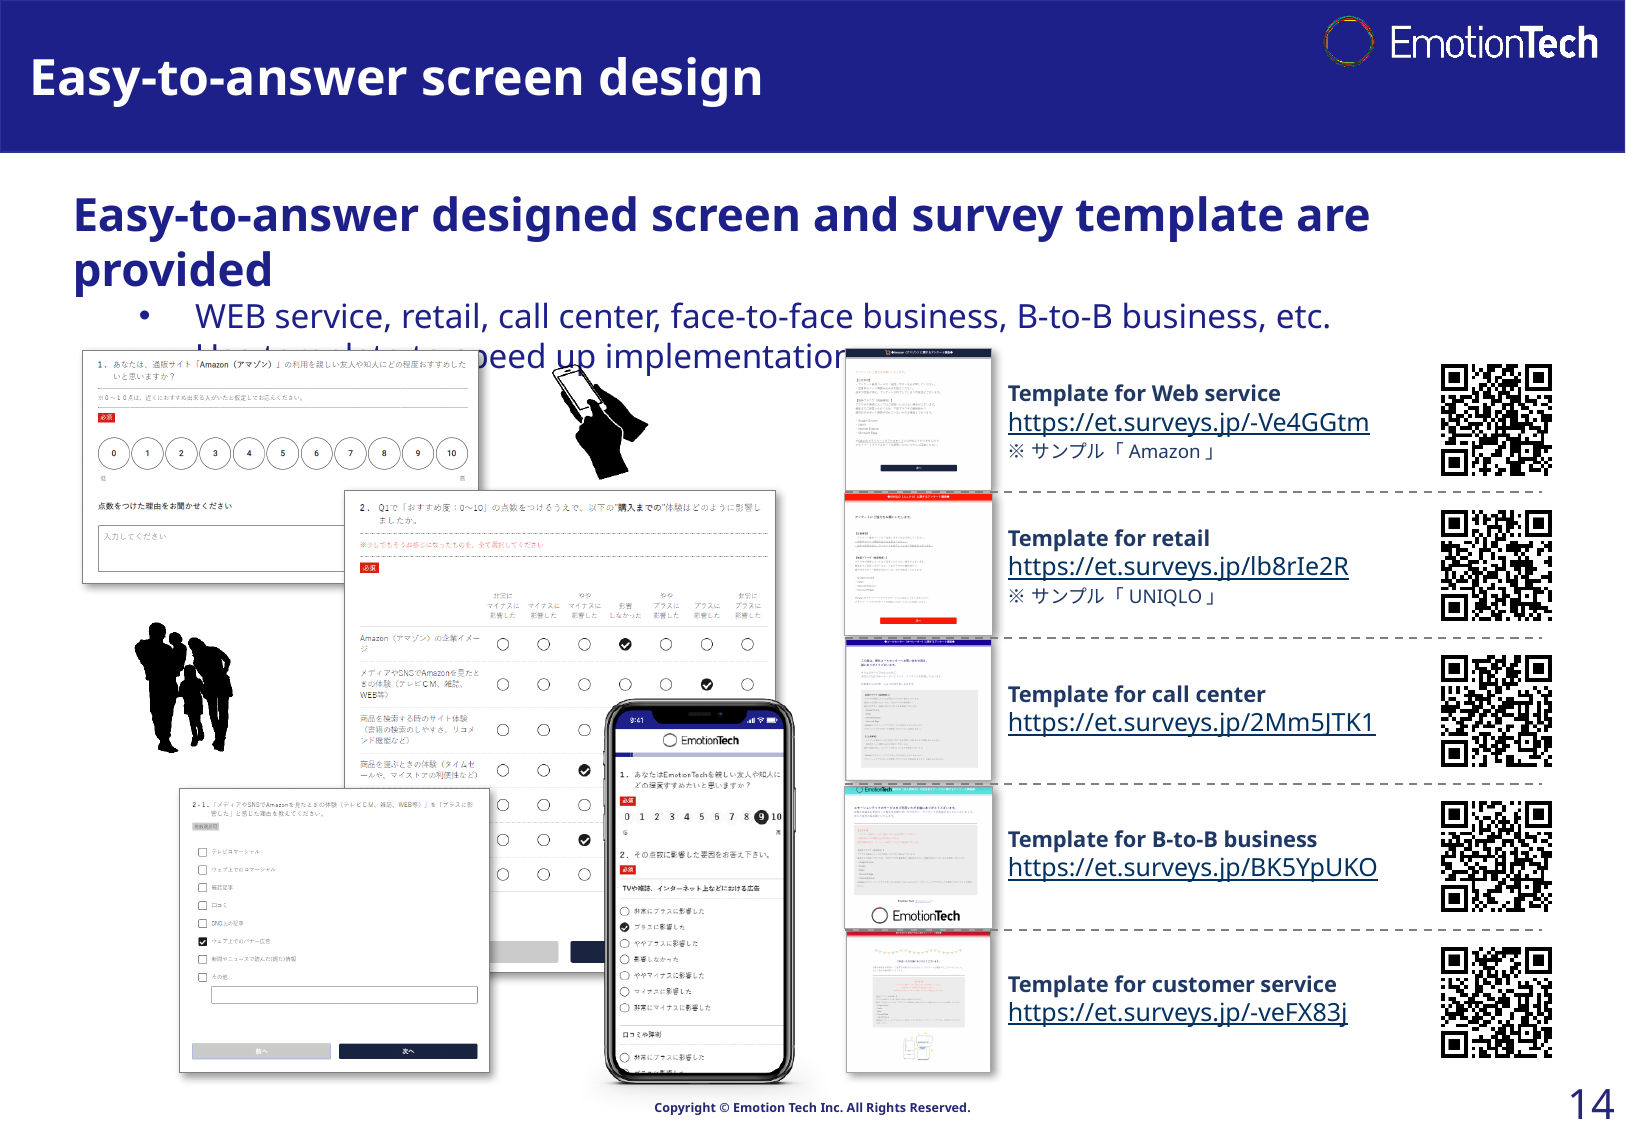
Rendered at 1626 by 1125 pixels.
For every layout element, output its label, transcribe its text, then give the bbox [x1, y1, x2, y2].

picture [1424, 348, 1567, 491]
picture [1424, 931, 1567, 1073]
picture [1424, 785, 1567, 928]
picture [1424, 494, 1567, 636]
picture [845, 639, 992, 781]
text_box Template for customer service https://et.surveys.jp/-veFX83j [1001, 930, 1459, 1074]
picture [95, 614, 268, 762]
text_box Template for Web service https://et.surveys.jp/-Ve4GGtm ※サンプル「Amazon」 [998, 348, 1424, 491]
picture [845, 348, 992, 491]
picture [82, 350, 837, 1125]
picture [1290, 0, 1626, 98]
text_box Easy-to-answer designed screen and survey template are provided WEB service, retail, call center, face-to-face business, B-to-B business, etc. Use template to speed up implementation [57, 178, 1595, 383]
picture [844, 493, 993, 636]
text_box Template for retail https://et.surveys.jp/lb8rIe2R ※サンプル「UNIQLO」 [1002, 493, 1459, 637]
picture [844, 786, 993, 929]
text_box Template for call center https://et.surveys.jp/2Mm5JTK1 [1001, 638, 1424, 782]
picture [520, 348, 679, 484]
text_box Template for B-to-B business https://et.surveys.jp/BK5YpUKO [1001, 784, 1424, 927]
title Easy-to-answer screen design [0, 0, 1227, 153]
picture [846, 931, 991, 1073]
picture [1424, 639, 1567, 782]
